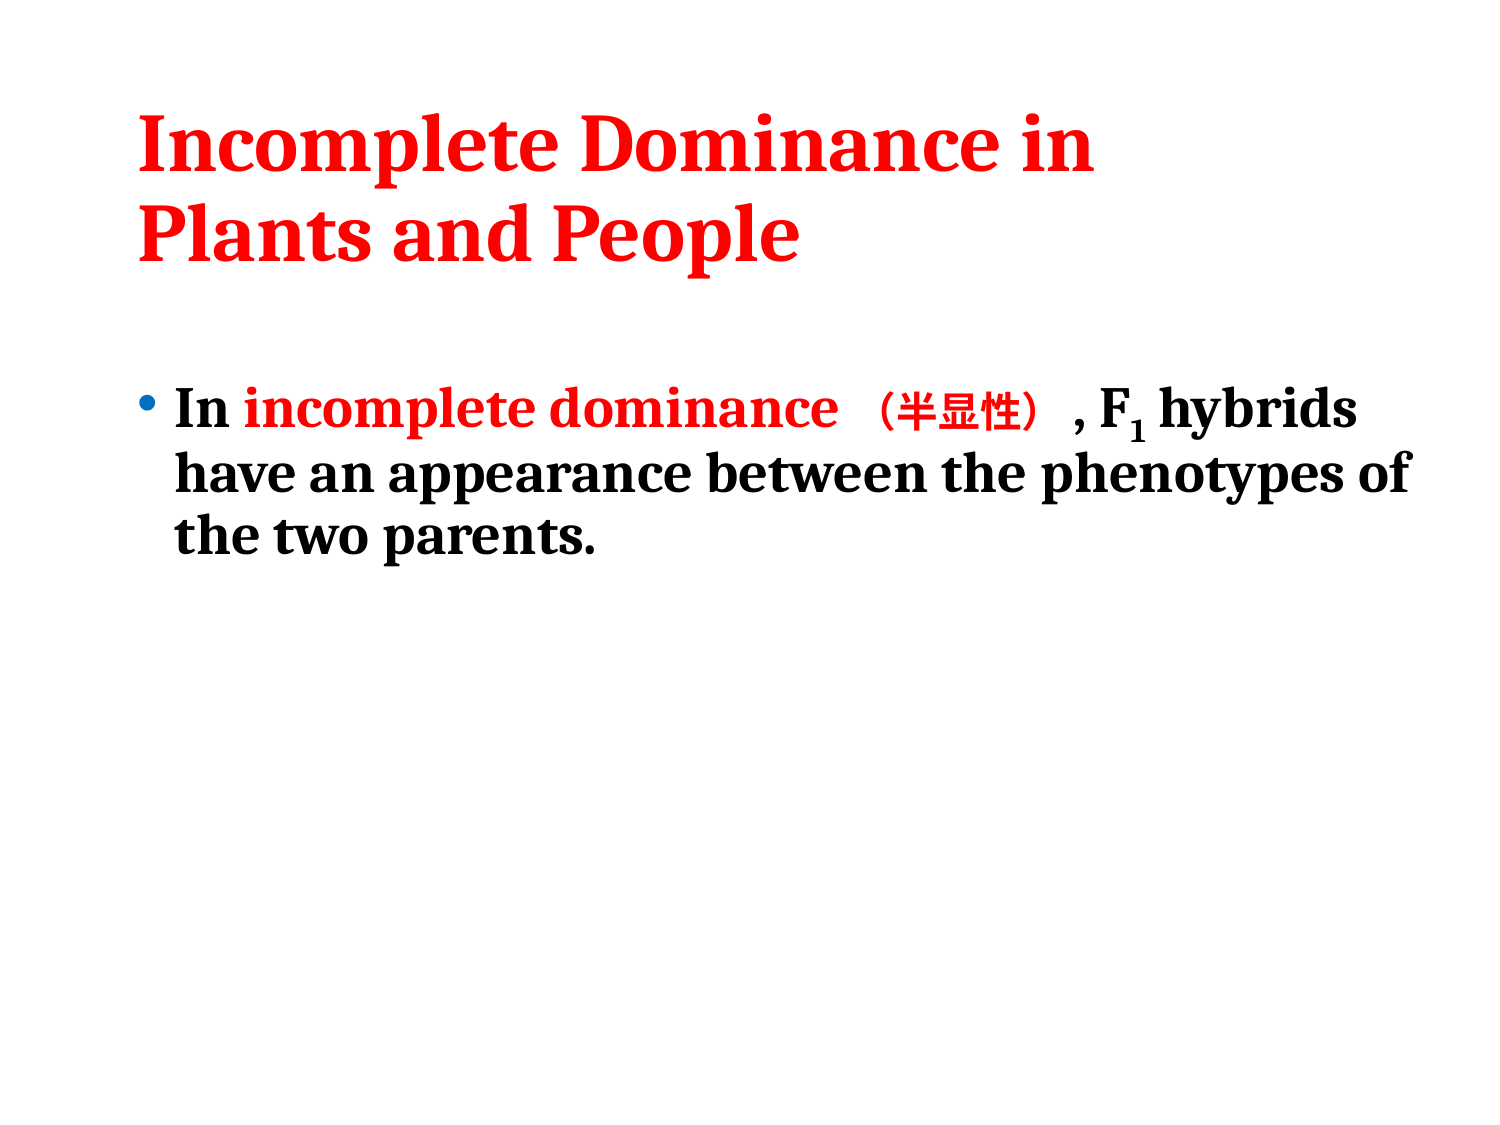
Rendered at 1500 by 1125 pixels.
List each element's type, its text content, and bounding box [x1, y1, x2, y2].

title Incomplete Dominance in Plants and People [122, 91, 1487, 249]
list In incomplete dominance（半显性）, F1 hybrids have an appearance between the phenotypes of the two parents. [122, 362, 1449, 1095]
